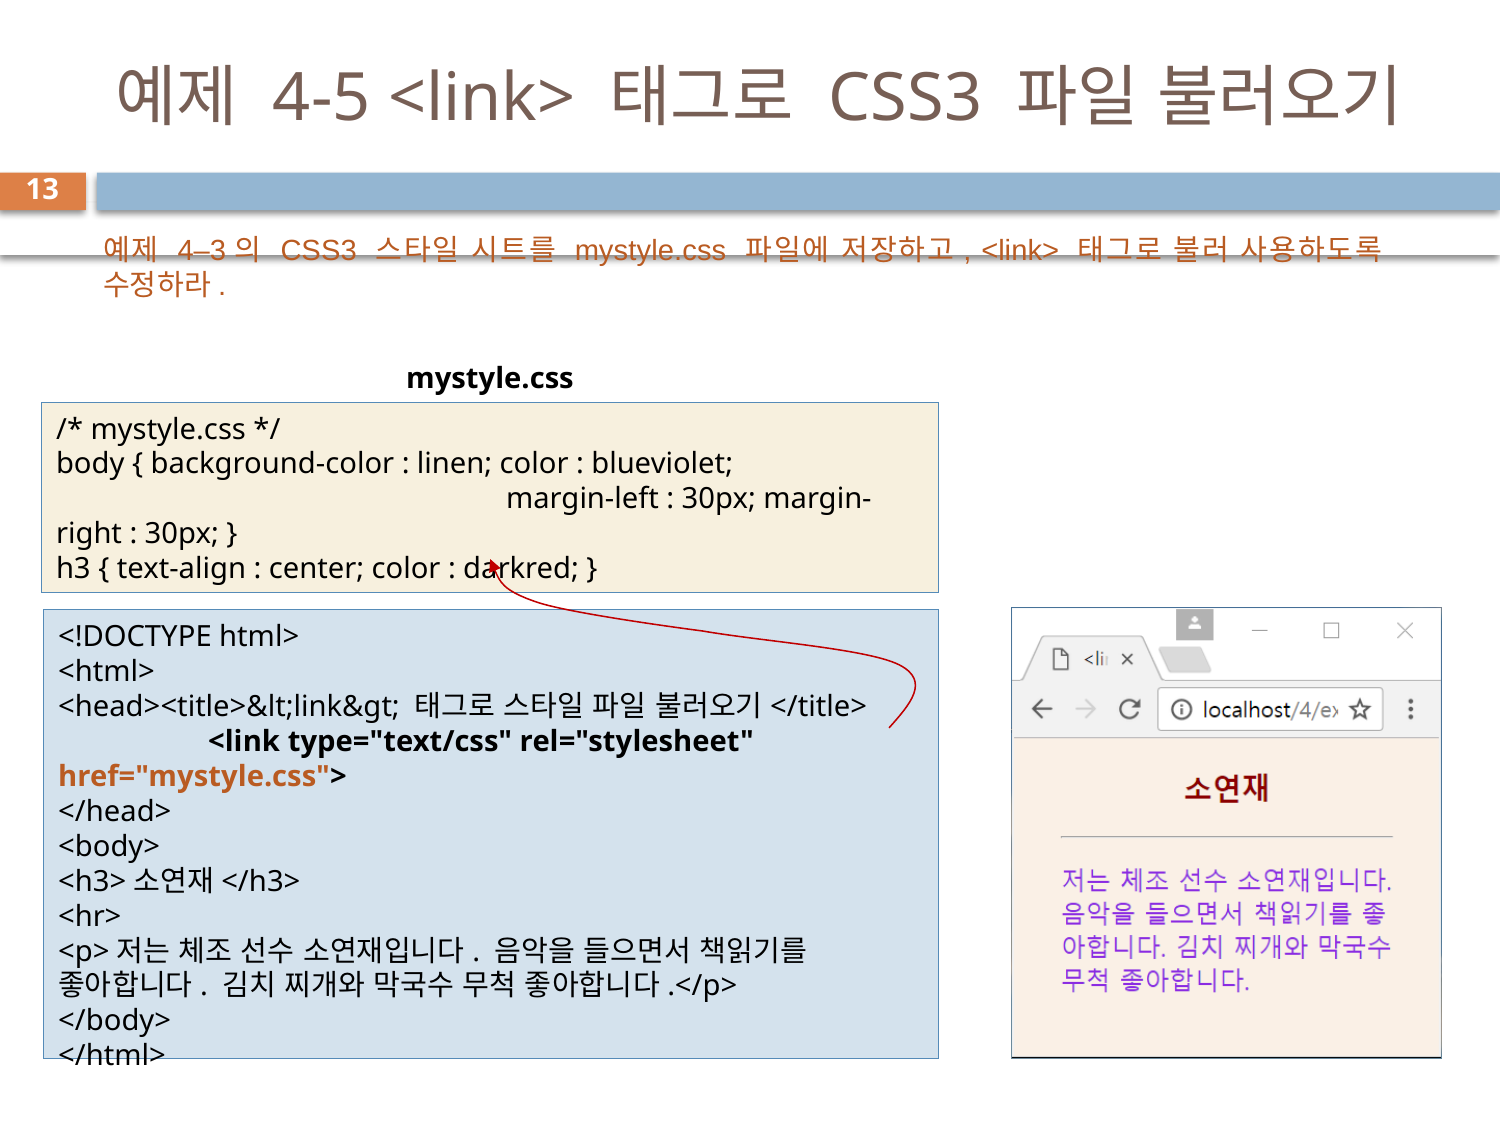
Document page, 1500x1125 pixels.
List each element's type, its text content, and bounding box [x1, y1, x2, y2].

picture [1010, 607, 1442, 1059]
text_box mystyle.css [391, 351, 589, 402]
text_box <!DOCTYPE html> <html> <head><title>&lt;link&gt; 태그로 스타일 파일 불러오기</title> <link type="text/css" rel="stylesheet" href="mystyle.css"> </head> <body> <h3>소연재</h3> <hr> <p>저는 체조 선수 소연재입니다. 음악을 들으면서 책읽기를 좋아합니다. 김치 찌개와 막국수 무척 좋아합니다.</p> </body> </html> [43, 609, 939, 1059]
title 예제 4-5 <link> 태그로 CSS3 파일 불러오기 [100, 37, 1438, 149]
text_box [489, 559, 917, 729]
text_box /* mystyle.css */ body { background-color : linen; color : blueviolet; margin-left : 30px; margin-right : 30px; } h3 { text-align : center; color : darkred; } [41, 402, 939, 593]
text_box 예제 4–3의 CSS3 스타일 시트를 mystyle.css 파일에 저장하고, <link> 태그로 불러 사용하도록 수정하라. [88, 223, 1398, 309]
slide_number 13 [0, 170, 87, 211]
